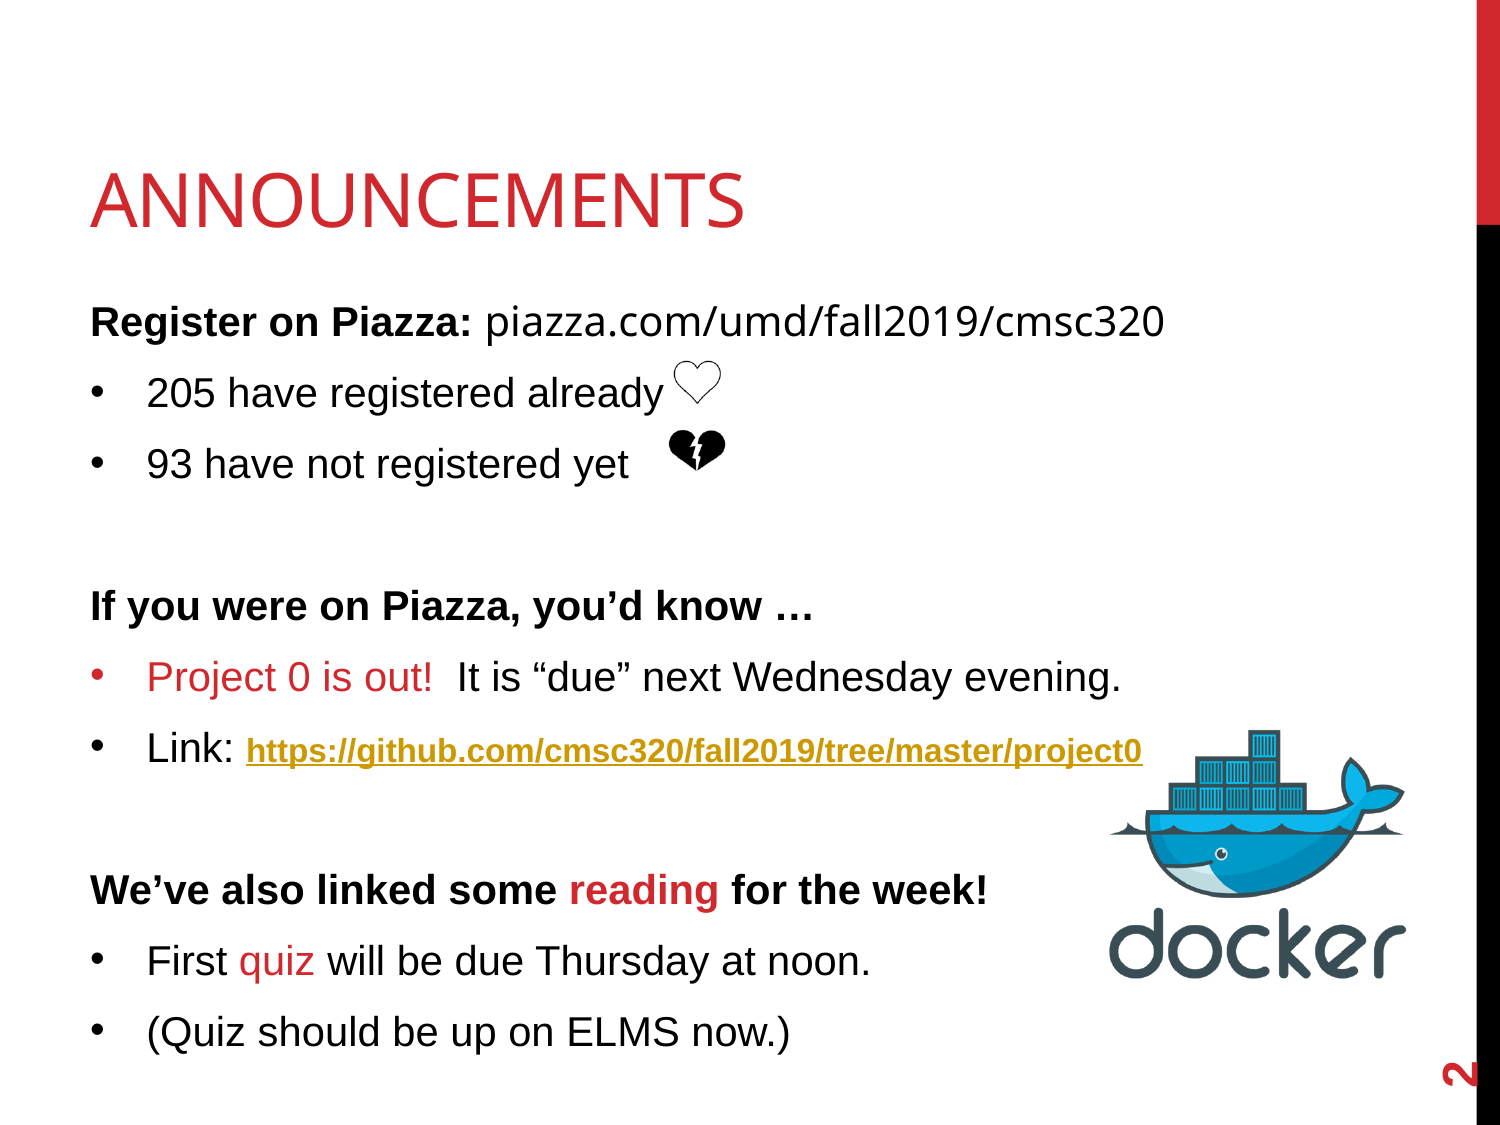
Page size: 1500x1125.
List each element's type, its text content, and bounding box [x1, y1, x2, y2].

list Register on Piazza: piazza.com/umd/fall2019/cmsc320 205 have registered already 93 have not registered yet If you were on Piazza, you’d know … Project 0 is out! It is “due” next Wednesday evening. Link: https://github.com/cmsc320/fall2019/tree/master/project0 We’ve also linked some reading for the week! First quiz will be due Thursday at noon. (Quiz should be up on ELMS now.) [75, 287, 1325, 1072]
slide_number 2 [1427, 887, 1488, 1104]
picture [670, 357, 724, 406]
picture [665, 419, 728, 482]
picture [1053, 674, 1459, 1036]
title Announcements [75, 25, 1025, 250]
